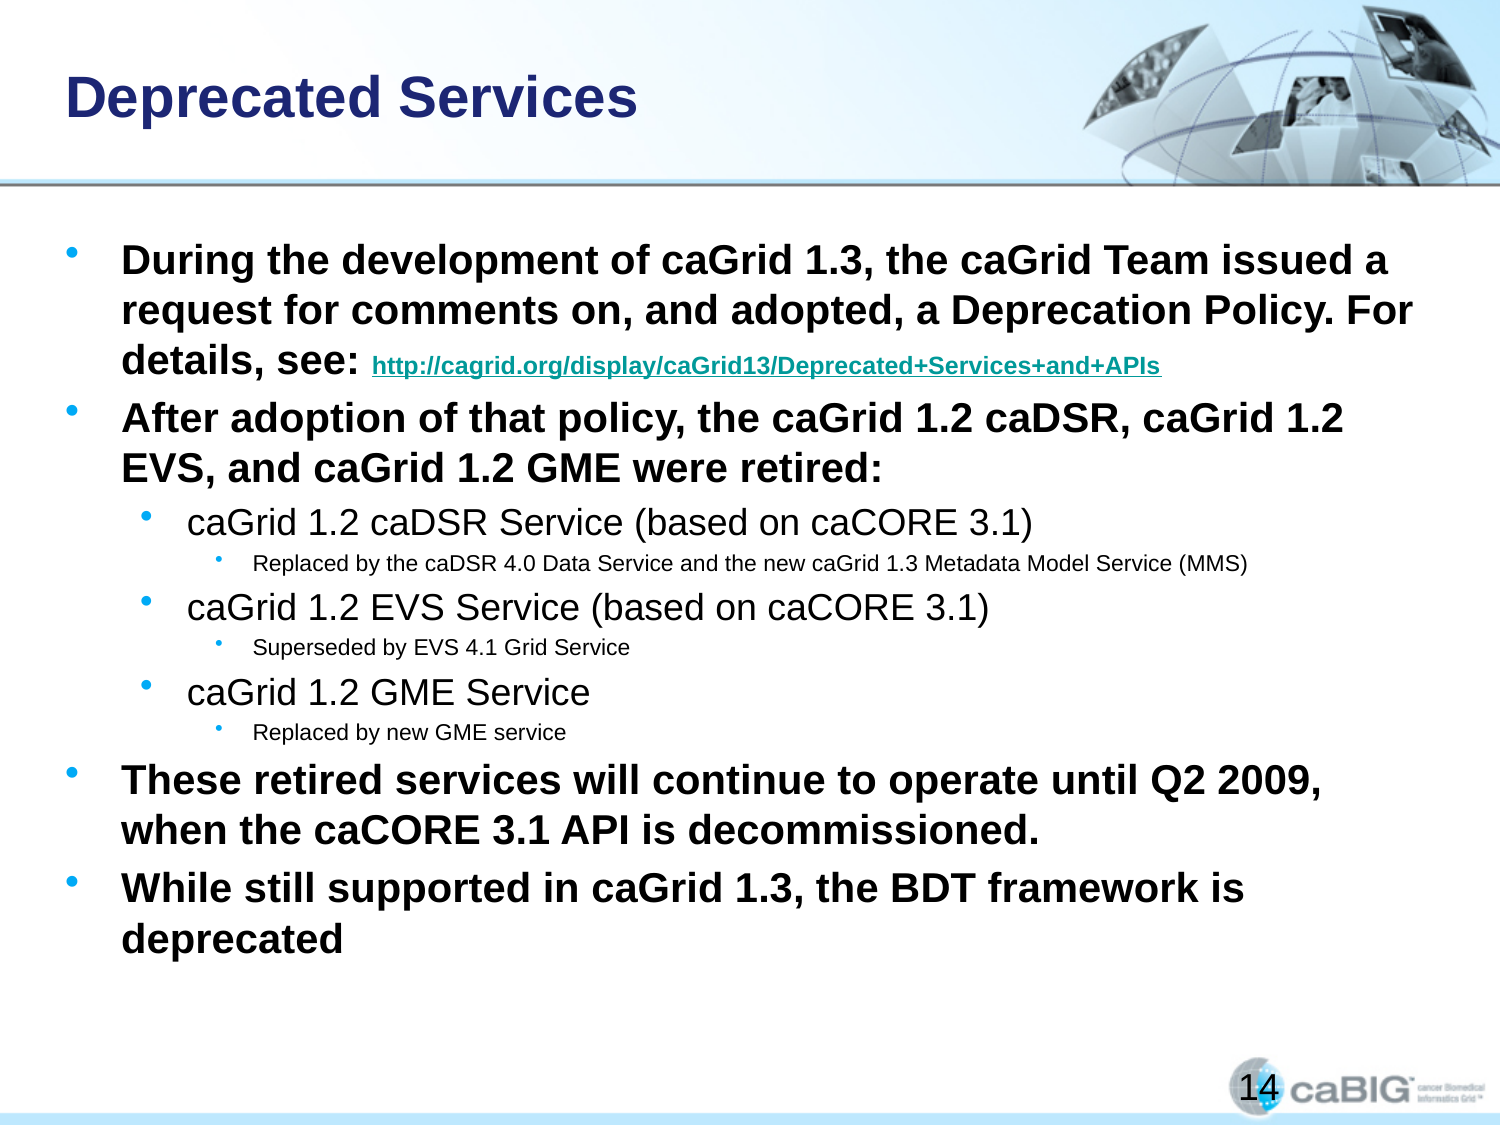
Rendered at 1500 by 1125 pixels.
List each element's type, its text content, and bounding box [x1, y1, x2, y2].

picture [0, 0, 1500, 1125]
title Deprecated Services [49, 0, 1176, 188]
list During the development of caGrid 1.3, the caGrid Team issued a request for comments on, and adopted, a Deprecation Policy. For details, see: http://cagrid.org/display/caGrid13/Deprecated+Services+and+APIs After adoption of that policy, the caGrid 1.2 caDSR, caGrid 1.2 EVS, and caGrid 1.2 GME were retired: caGrid 1.2 caDSR Service (based on caCORE 3.1) Replaced by the caDSR 4.0 Data Service and the new caGrid 1.3 Metadata Model Service (MMS) caGrid 1.2 EVS Service (based on caCORE 3.1) Superseded by EVS 4.1 Grid Service caGrid 1.2 GME Service Replaced by new GME service These retired services will continue to operate until Q2 2009, when the caCORE 3.1 API is decommissioned. While still supported in caGrid 1.3, the BDT framework is deprecated [49, 224, 1438, 1038]
